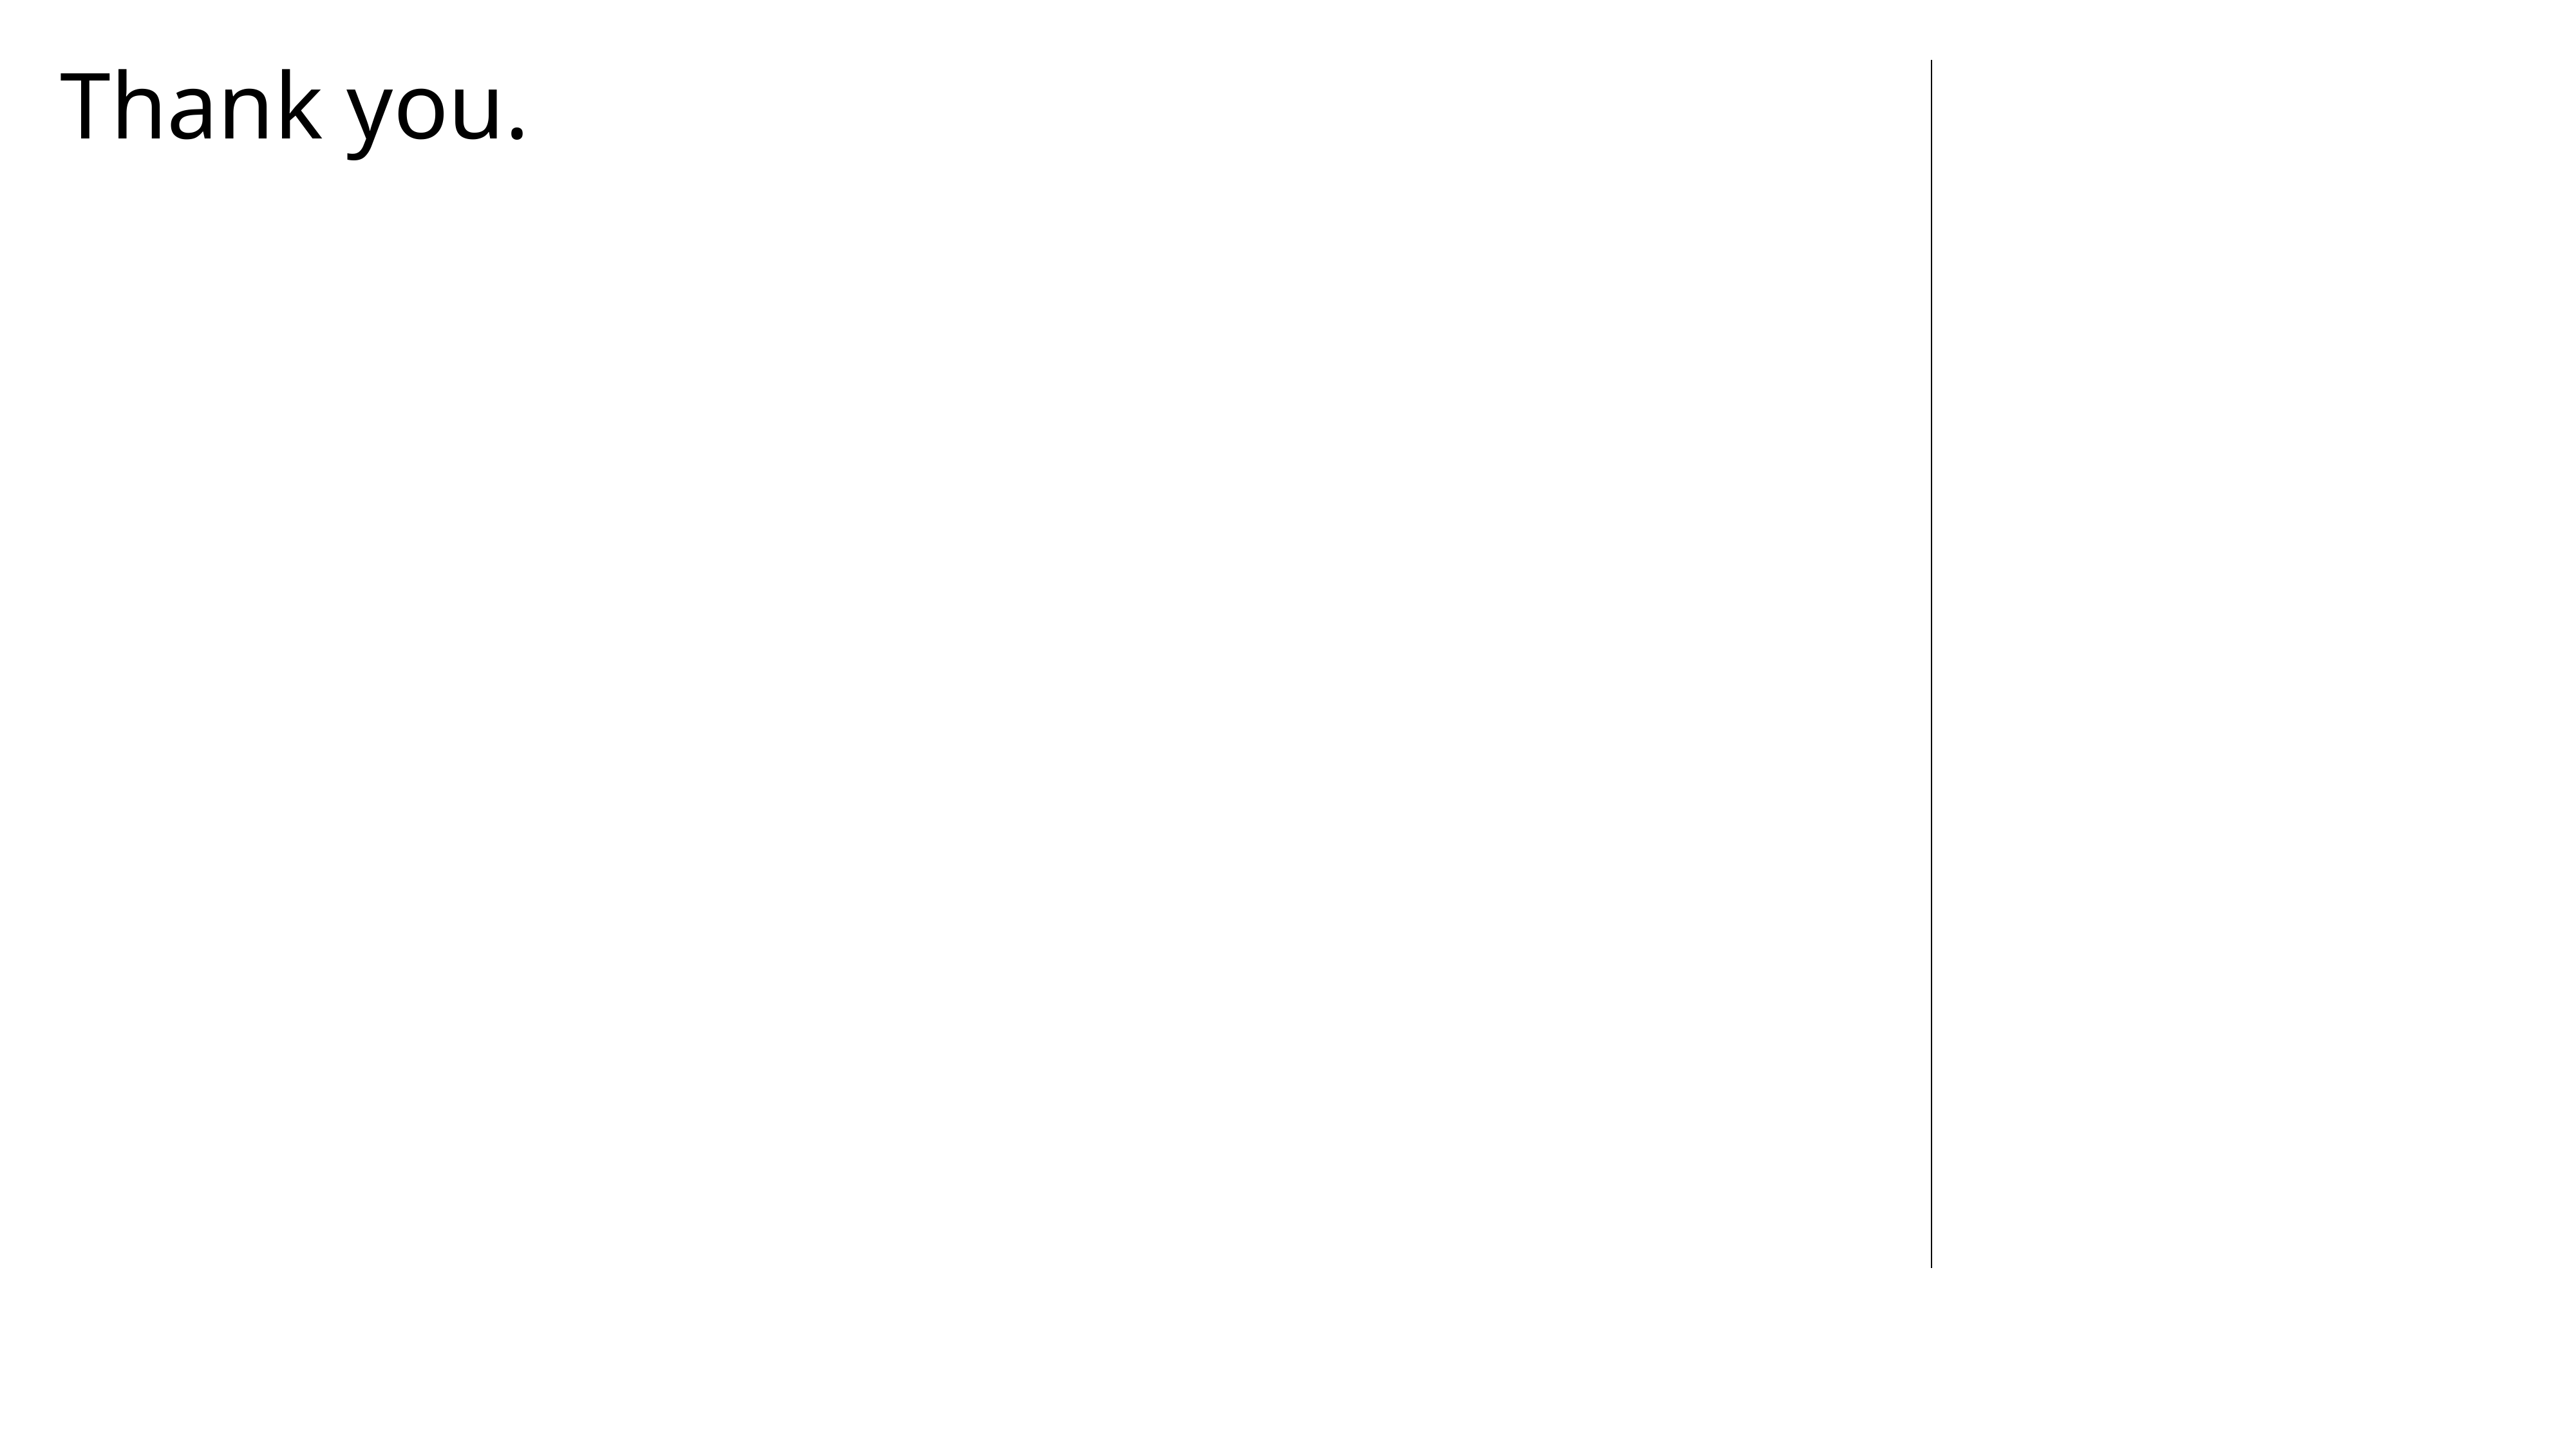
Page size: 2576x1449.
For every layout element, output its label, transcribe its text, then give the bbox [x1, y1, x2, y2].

title Thank you. [59, 59, 584, 363]
